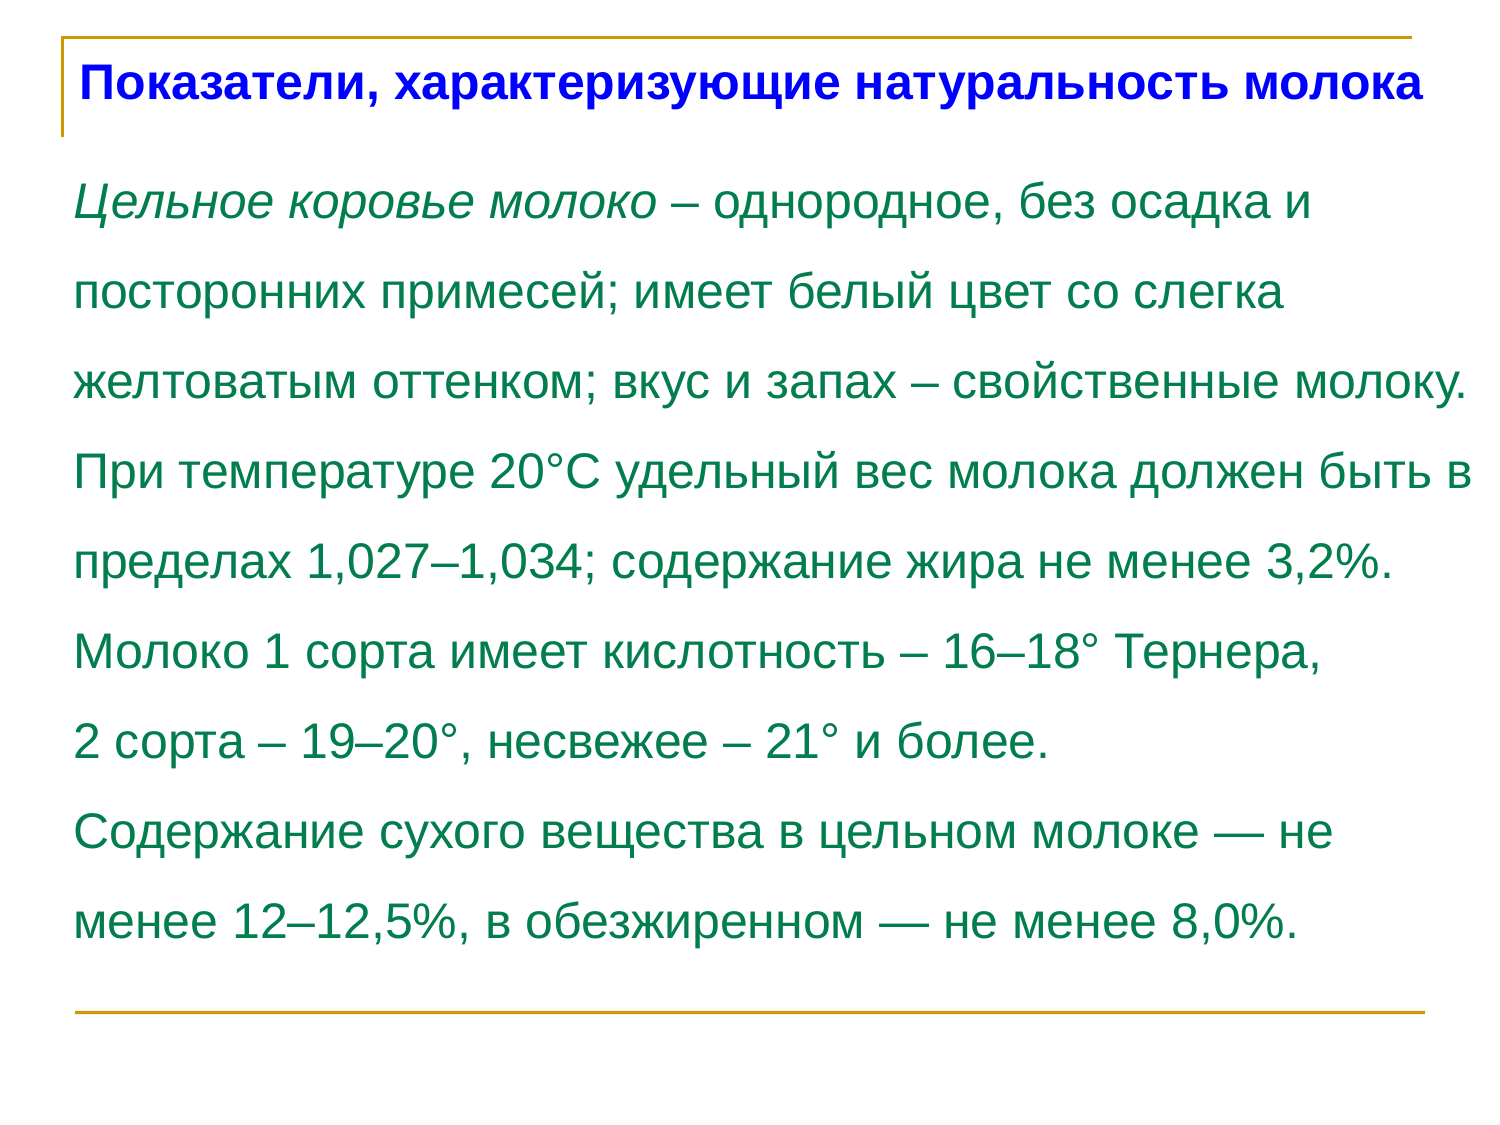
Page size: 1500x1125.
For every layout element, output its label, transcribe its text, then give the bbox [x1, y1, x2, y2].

text_box Показатели, характеризующие натуральность молока [64, 42, 1483, 118]
text_box Цельное коровье молоко – однородное, без осадка и посторонних примесей; имеет белый цвет со слегка желтоватым оттенком; вкус и запах – свойственные молоку. При температуре 20°С удельный вес молока должен быть в пределах 1,027–1,034; содержание жира не менее 3,2%. Молоко 1 сорта имеет кислотность – 16–18° Тернера, 2 сорта – 19–20°, несвежее – 21° и более. Содержание сухого вещества в цельном молоке — не менее 12–12,5%, в обезжиренном — не менее 8,0%. [58, 130, 1500, 956]
